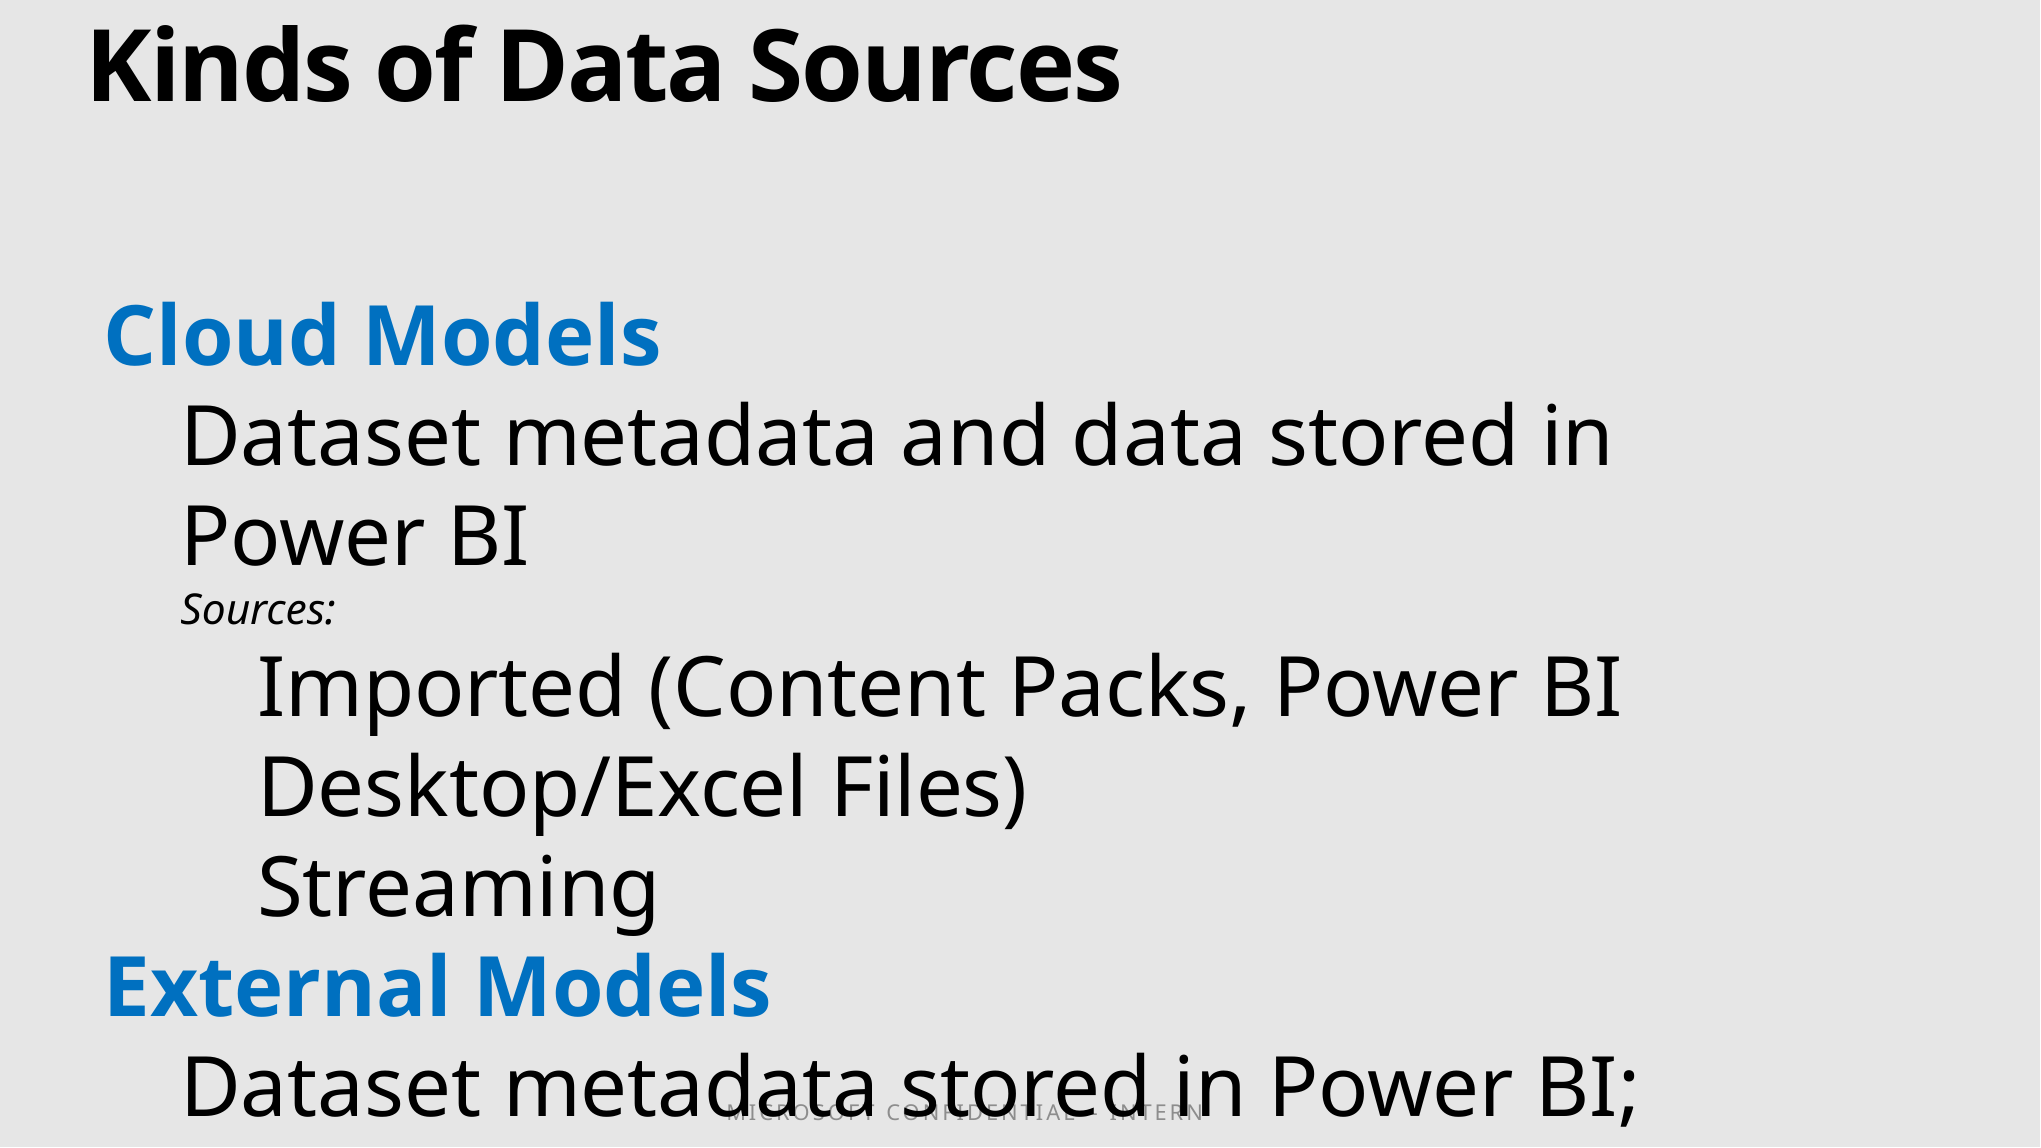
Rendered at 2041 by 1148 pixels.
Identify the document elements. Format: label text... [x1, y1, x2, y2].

list Cloud Models Dataset metadata and data stored in Power BI Sources: Imported (Content Packs, Power BI Desktop/Excel Files) Streaming External Models Dataset metadata stored in Power BI; data stored externally Sources: Power BI Desktop w/ Live Connection to SSAS (On-Prem or Azure) Power BI Desktop w/ Direct Query to Source Data (On-Prem or Azure) [80, 267, 1840, 996]
title Kinds of Data Sources [61, 0, 1822, 222]
